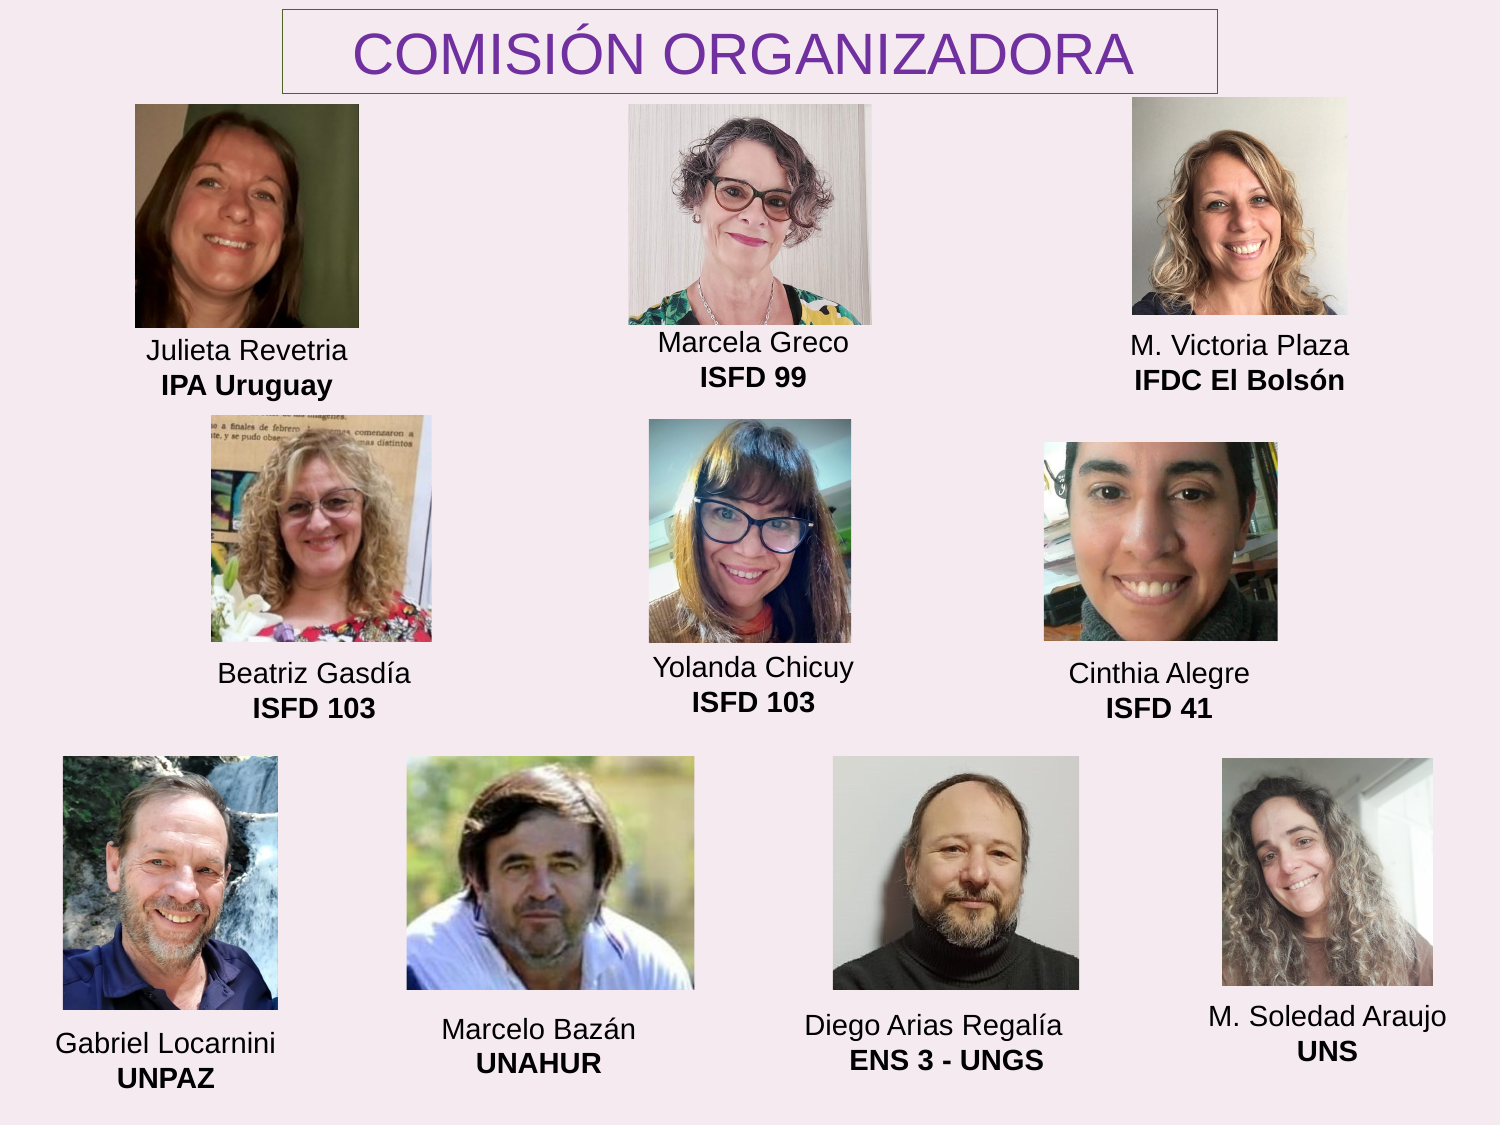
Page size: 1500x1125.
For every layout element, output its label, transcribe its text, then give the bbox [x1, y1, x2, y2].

picture [832, 756, 1080, 991]
picture [1130, 94, 1348, 315]
text_box Marcela Greco ISFD 99 [635, 325, 872, 401]
text_box Cinthia Alegre ISFD 41 [1041, 646, 1278, 732]
picture [210, 414, 432, 643]
picture [648, 419, 852, 644]
text_box COMISIÓN ORGANIZADORA [282, 9, 1218, 94]
text_box M. Soledad Araujo UNS [1182, 989, 1473, 1075]
text_box Gabriel Locarnini UNPAZ [34, 1017, 297, 1102]
text_box Beatriz Gasdía ISFD 103 [196, 646, 433, 732]
picture [1221, 758, 1434, 986]
picture [62, 756, 280, 1011]
text_box Yolanda Chicuy ISFD 103 [635, 641, 872, 727]
text_box M. Victoria Plaza IFDC El Bolsón [1114, 318, 1374, 404]
picture [406, 756, 695, 991]
picture [628, 104, 872, 325]
text_box Marcelo Bazán UNAHUR [420, 1002, 657, 1088]
text_box Julieta Revetria IPA Uruguay [128, 324, 365, 409]
picture [135, 104, 359, 328]
picture [1043, 441, 1278, 641]
text_box Diego Arias Regalía ENS 3 - UNGS [789, 998, 1105, 1084]
